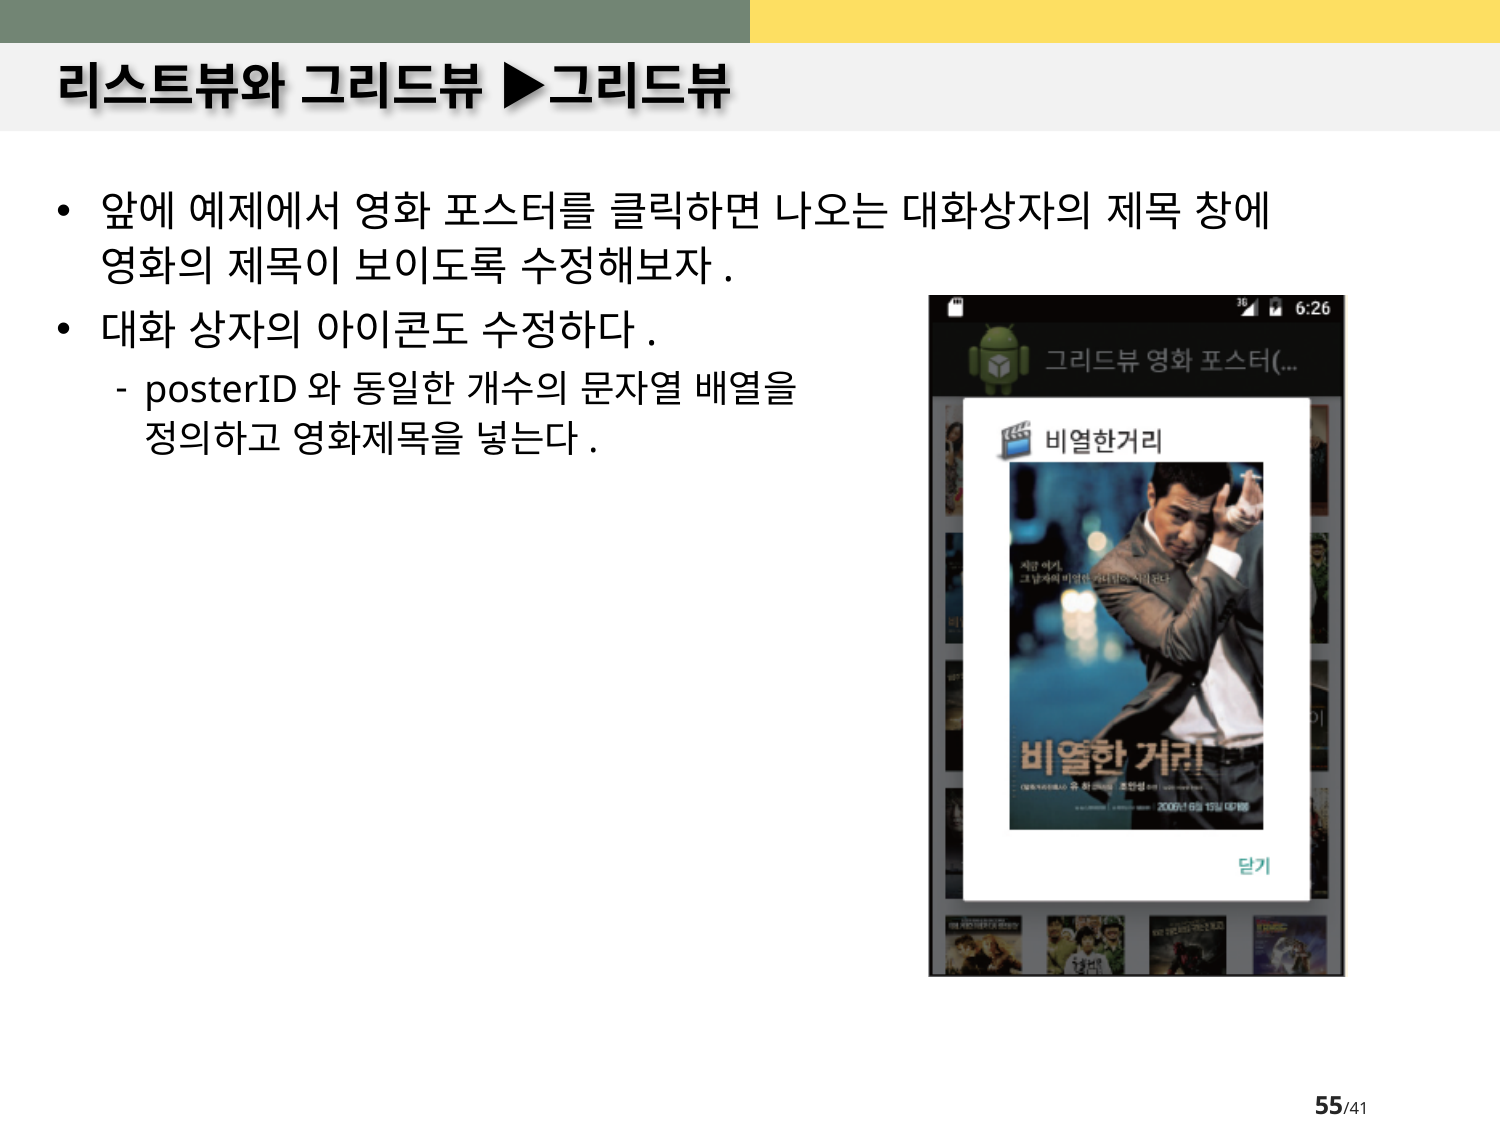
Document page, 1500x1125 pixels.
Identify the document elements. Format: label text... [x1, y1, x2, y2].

title 리스트뷰와 그리드뷰 ▶그리드뷰 [41, 42, 1459, 128]
picture [928, 295, 1349, 978]
list 앞에 예제에서 영화 포스터를 클릭하면 나오는 대화상자의 제목 창에 영화의 제목이 보이도록 수정해보자. 대화 상자의 아이콘도 수정하다. posterID와 동일한 개수의 문자열 배열을 정의하고 영화제목을 넣는다. [41, 172, 1459, 1048]
